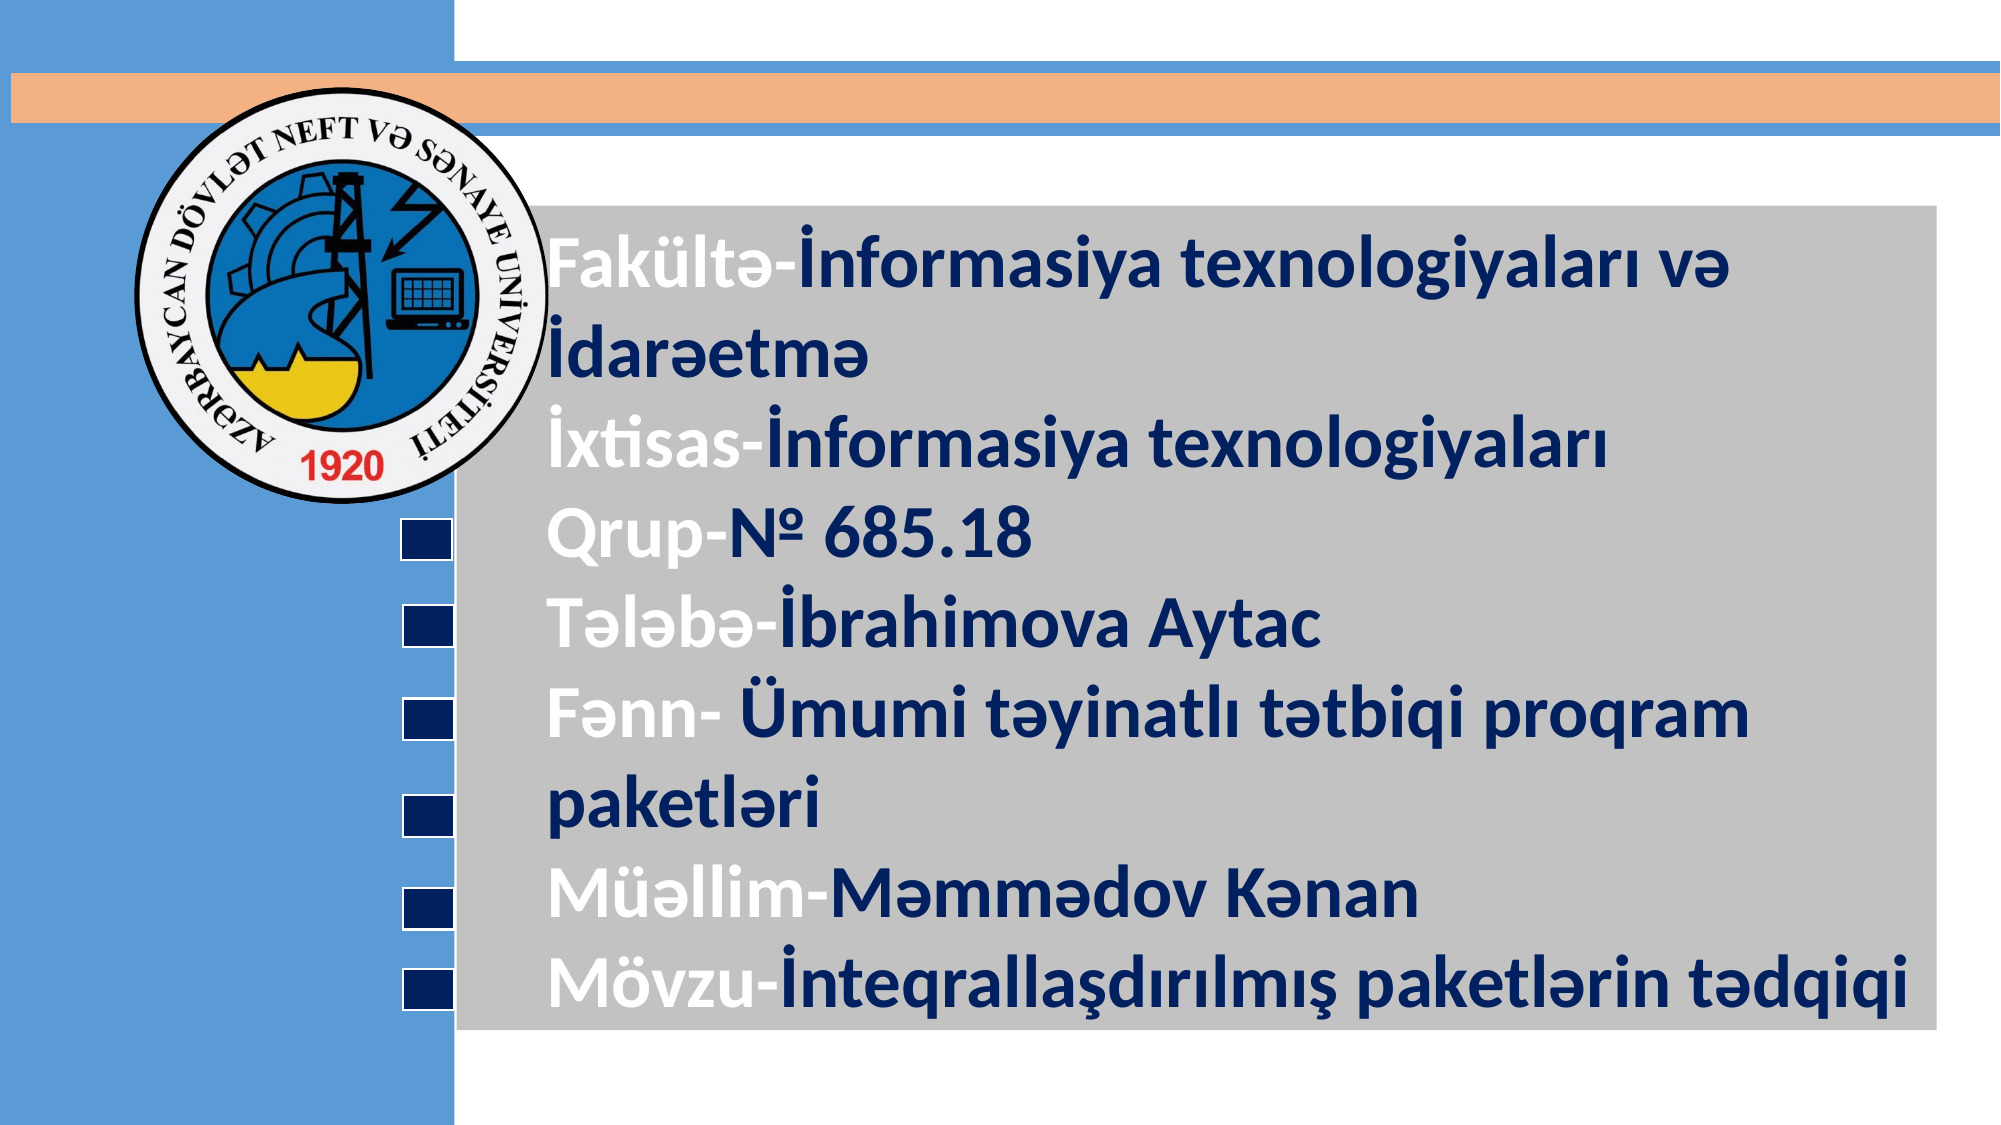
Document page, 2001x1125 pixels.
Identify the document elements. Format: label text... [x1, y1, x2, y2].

text_box [402, 887, 455, 931]
text_box [402, 697, 455, 741]
text_box [402, 968, 455, 1011]
text_box [402, 604, 455, 648]
picture [134, 87, 549, 504]
text_box [0, 0, 455, 1125]
text_box [402, 794, 455, 838]
text_box [400, 518, 453, 561]
text_box Fakültə-İnformasiya texnologiyaları və İdarəetmə İxtisas-İnformasiya texnologiyaları Qrup-№ 685.18 Tələbə-İbrahimova Aytac Fənn- Ümumi təyinatlı tətbiqi proqram paketləri Müəllim-Məmmədov Kənan Mövzu-İnteqrallaşdırılmış paketlərin tədqiqi [456, 205, 1937, 1031]
text_box [4, 66, 2000, 131]
